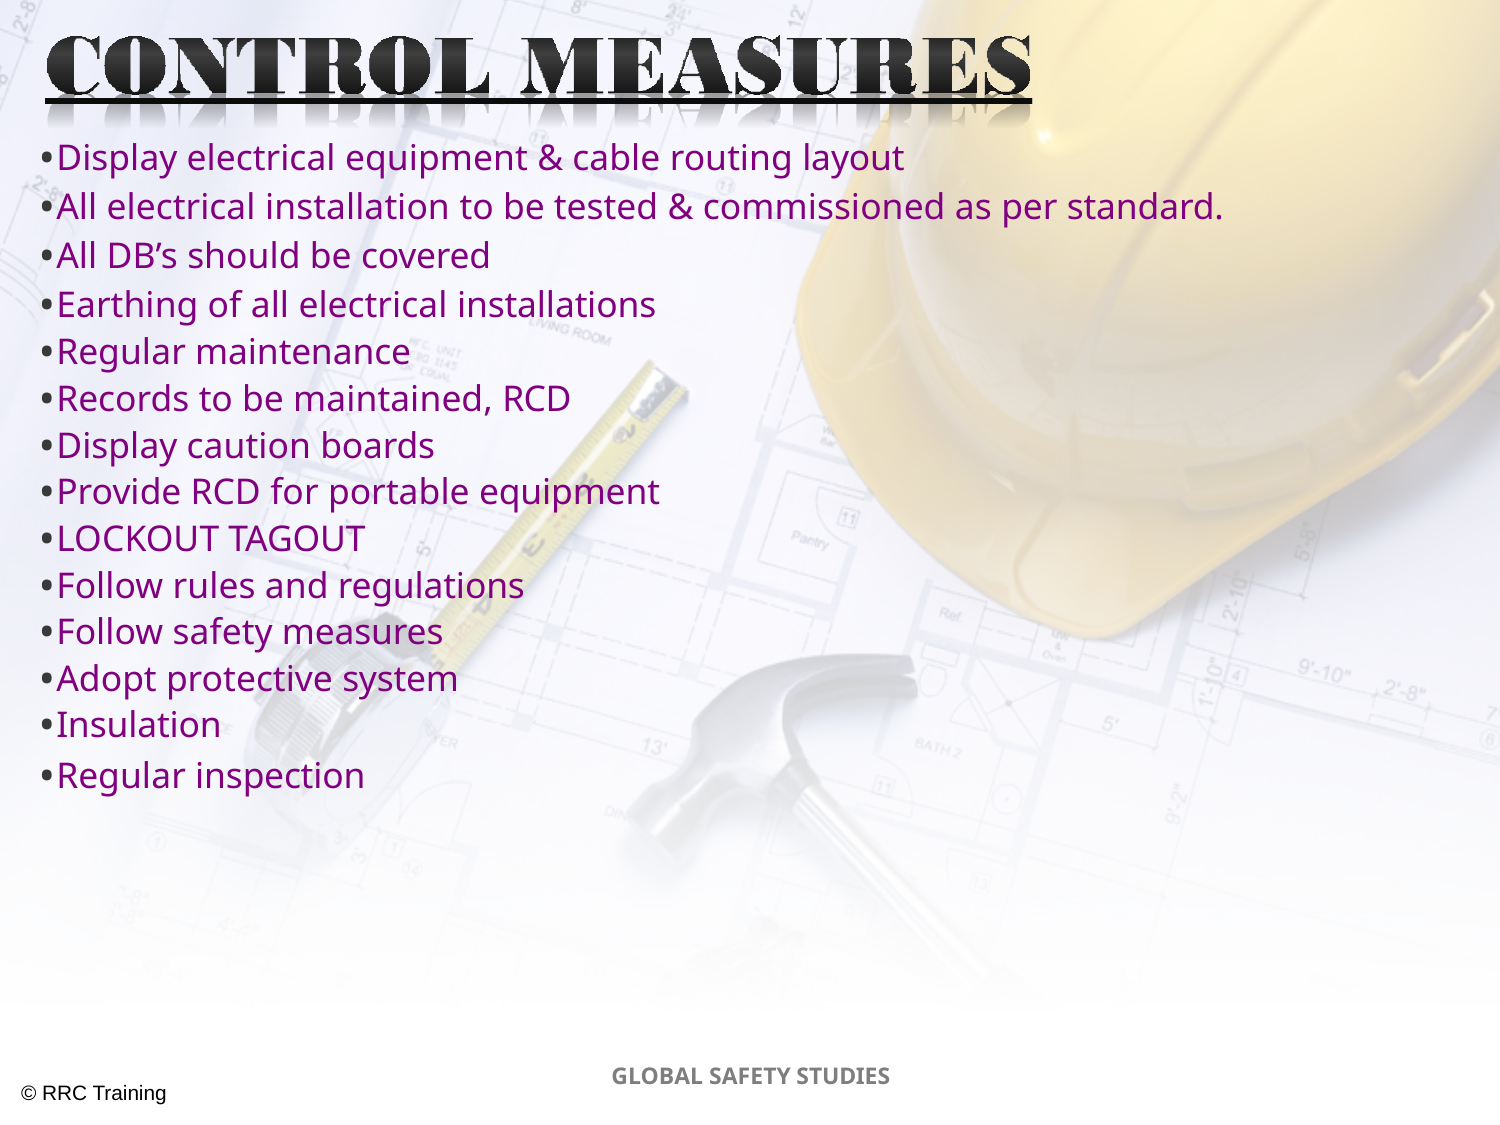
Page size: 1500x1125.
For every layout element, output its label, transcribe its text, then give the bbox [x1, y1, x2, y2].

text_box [44, 35, 1033, 152]
text_box Display electrical equipment & cable routing layout All electrical installation to be tested & commissioned as per standard. All DB’s should be covered Earthing of all electrical installations Regular maintenance Records to be maintained, RCD Display caution boards Provide RCD for portable equipment LOCKOUT TAGOUT Follow rules and regulations Follow safety measures Adopt protective system Insulation Regular inspection [37, 134, 1314, 796]
footer GLOBAL SAFETY STUDIES [512, 748, 988, 1125]
